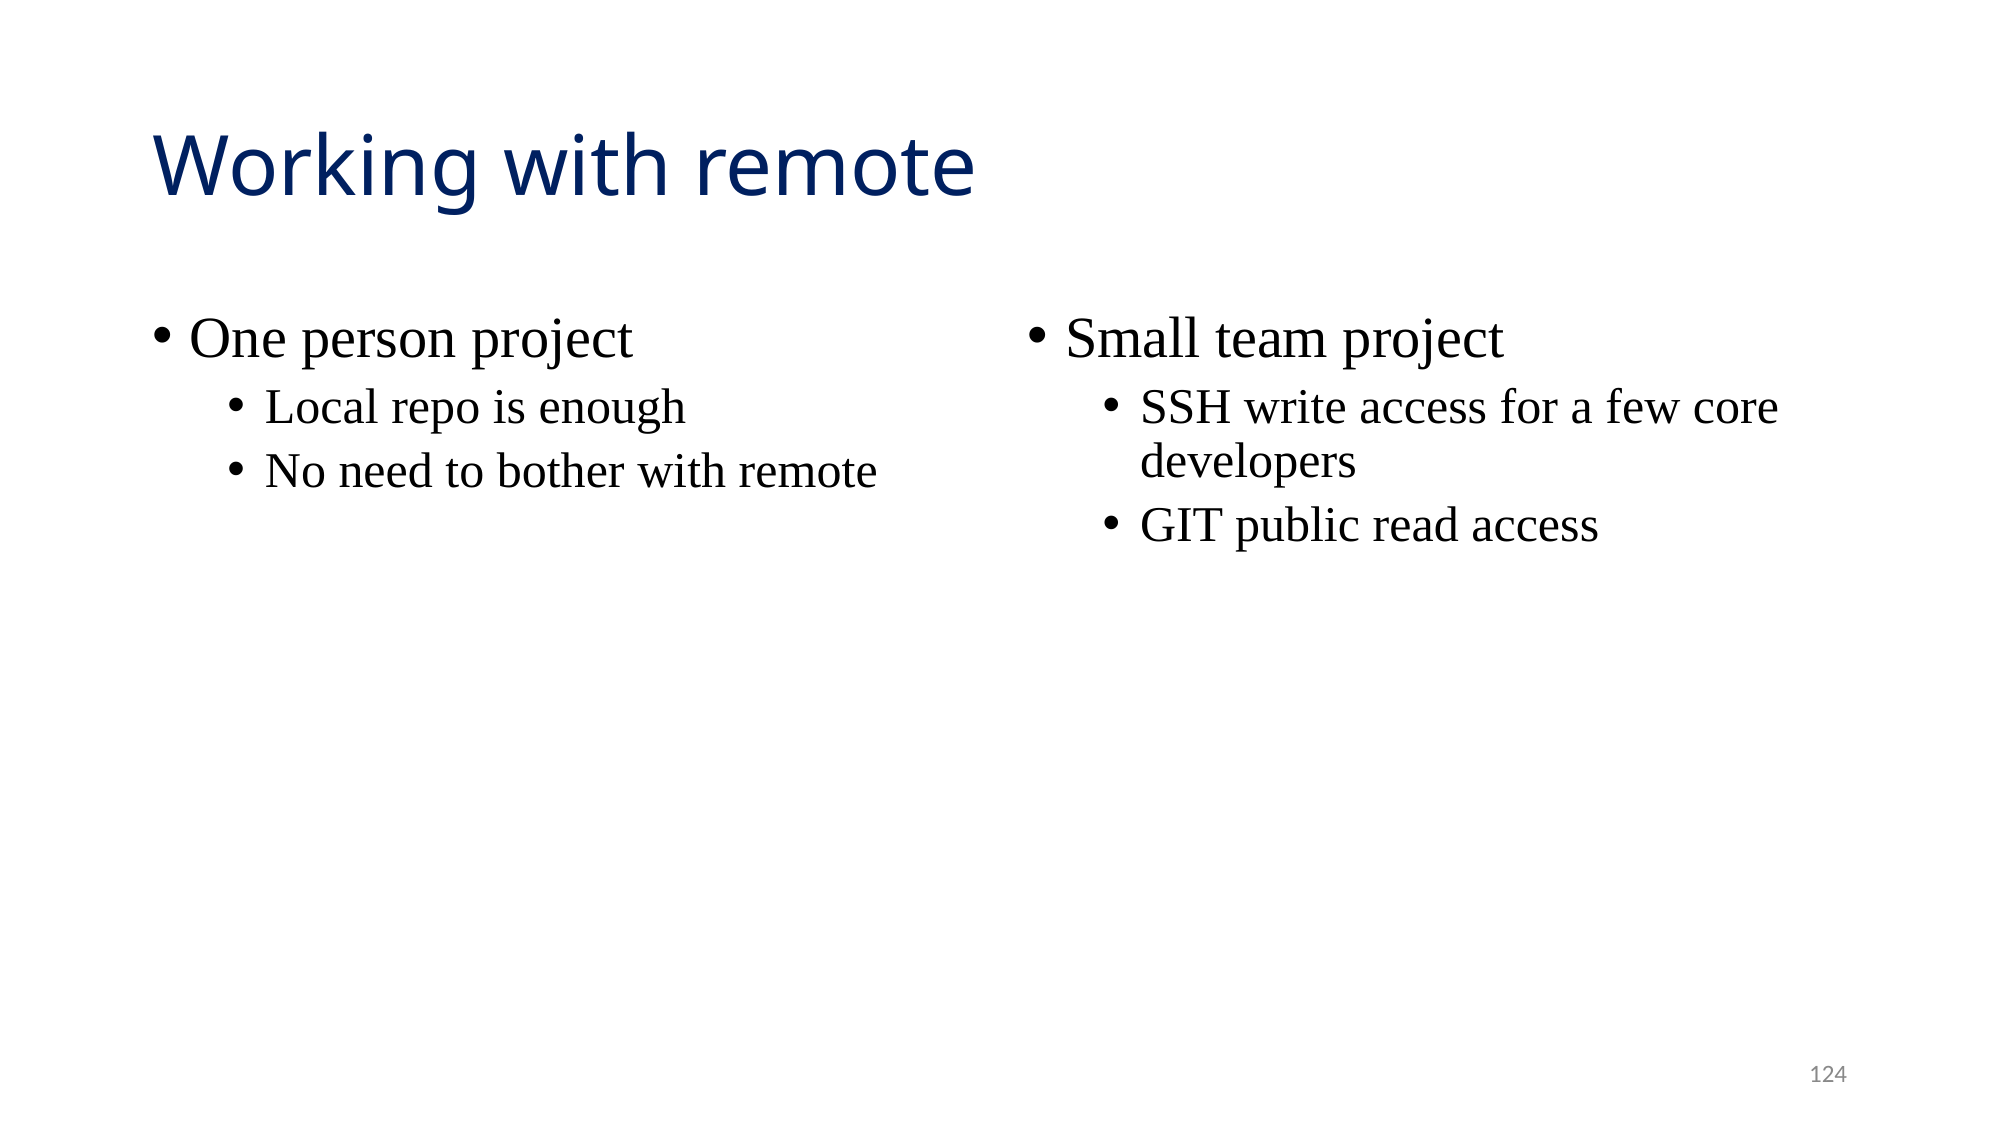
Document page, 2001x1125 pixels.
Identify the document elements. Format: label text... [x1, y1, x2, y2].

list One person project Local repo is enough No need to bother with remote [137, 299, 988, 1014]
slide_number 124 [1412, 1042, 1863, 1103]
title Working with remote [137, 59, 1863, 278]
list Small team project SSH write access for a few core developers GIT public read access [1012, 299, 1863, 1014]
